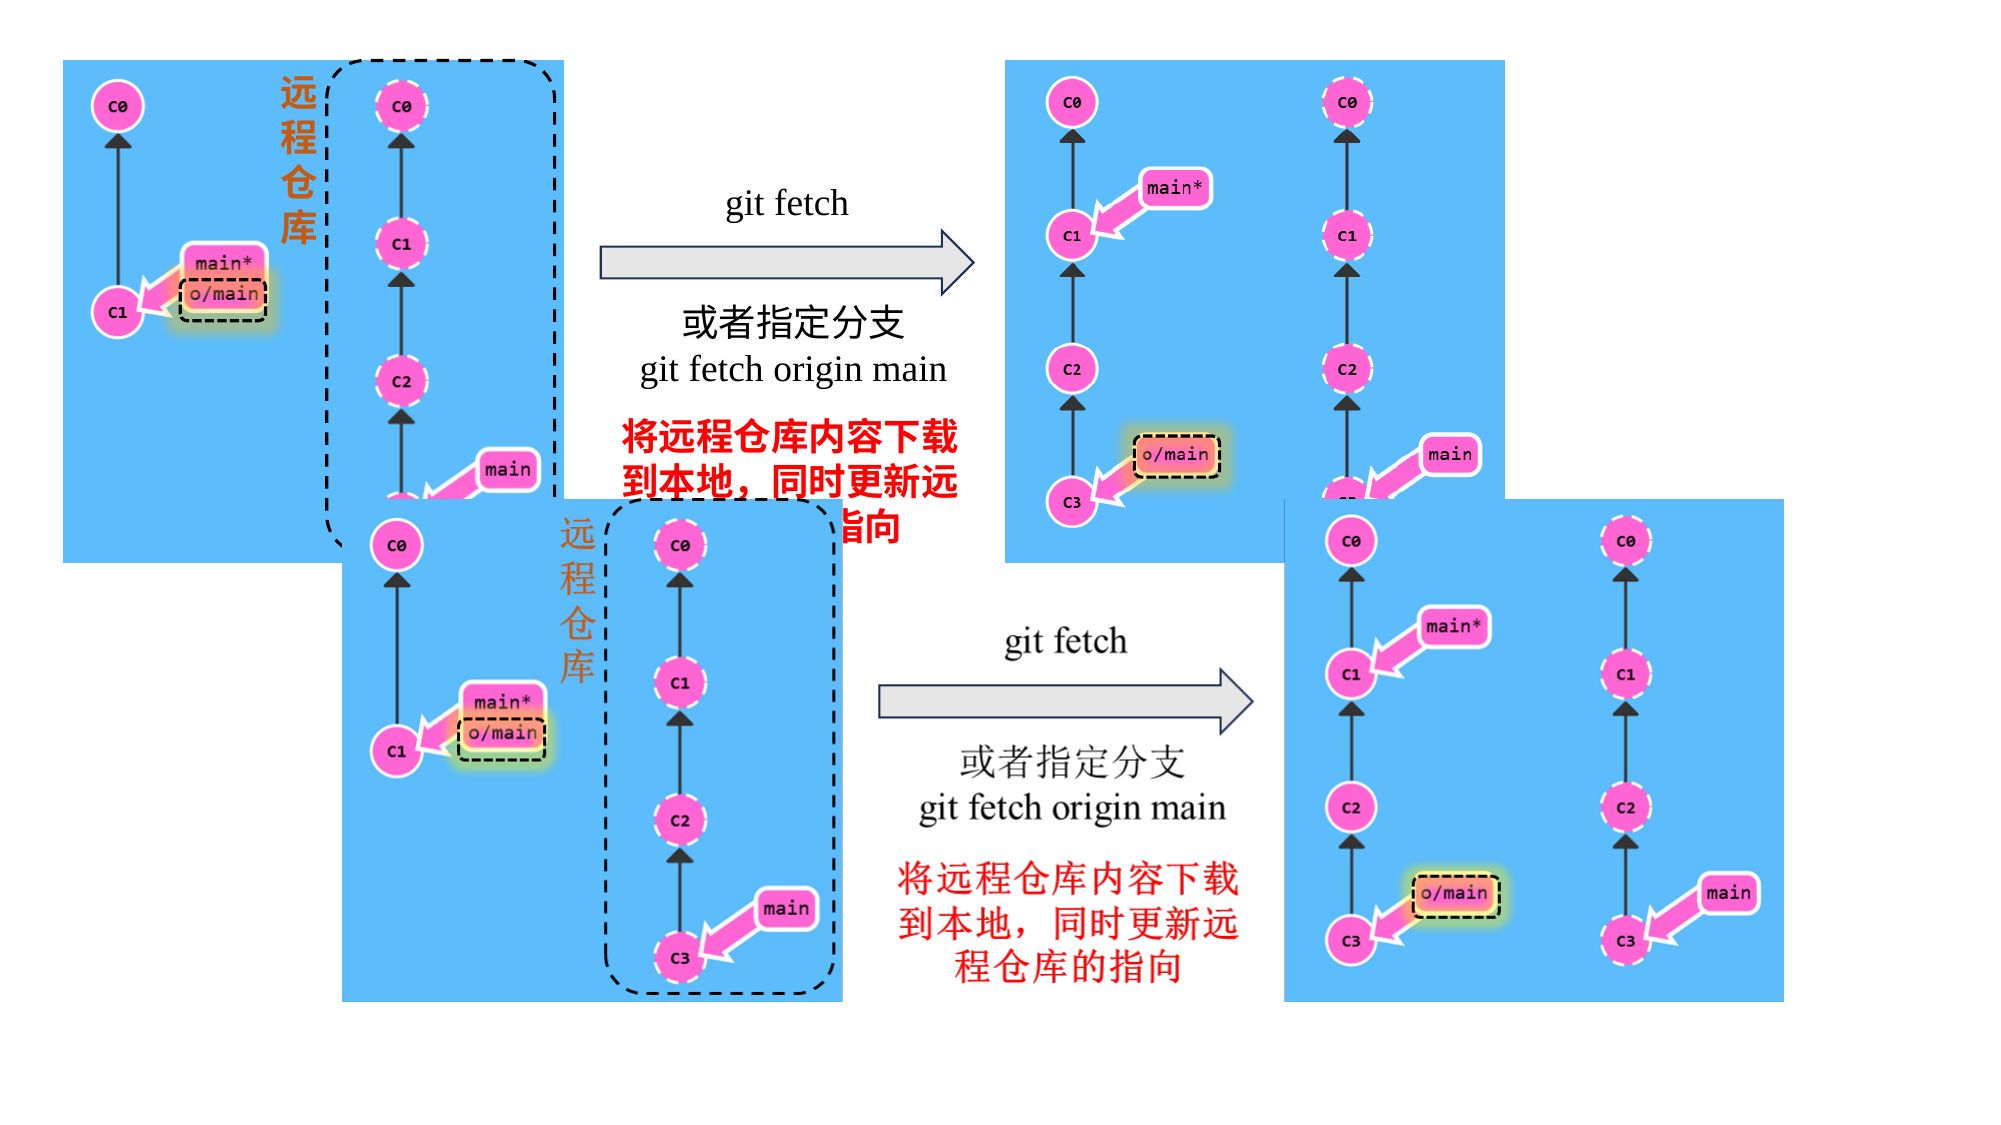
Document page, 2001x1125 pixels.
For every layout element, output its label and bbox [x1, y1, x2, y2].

text_box [63, 60, 1505, 563]
picture [342, 495, 1784, 1009]
